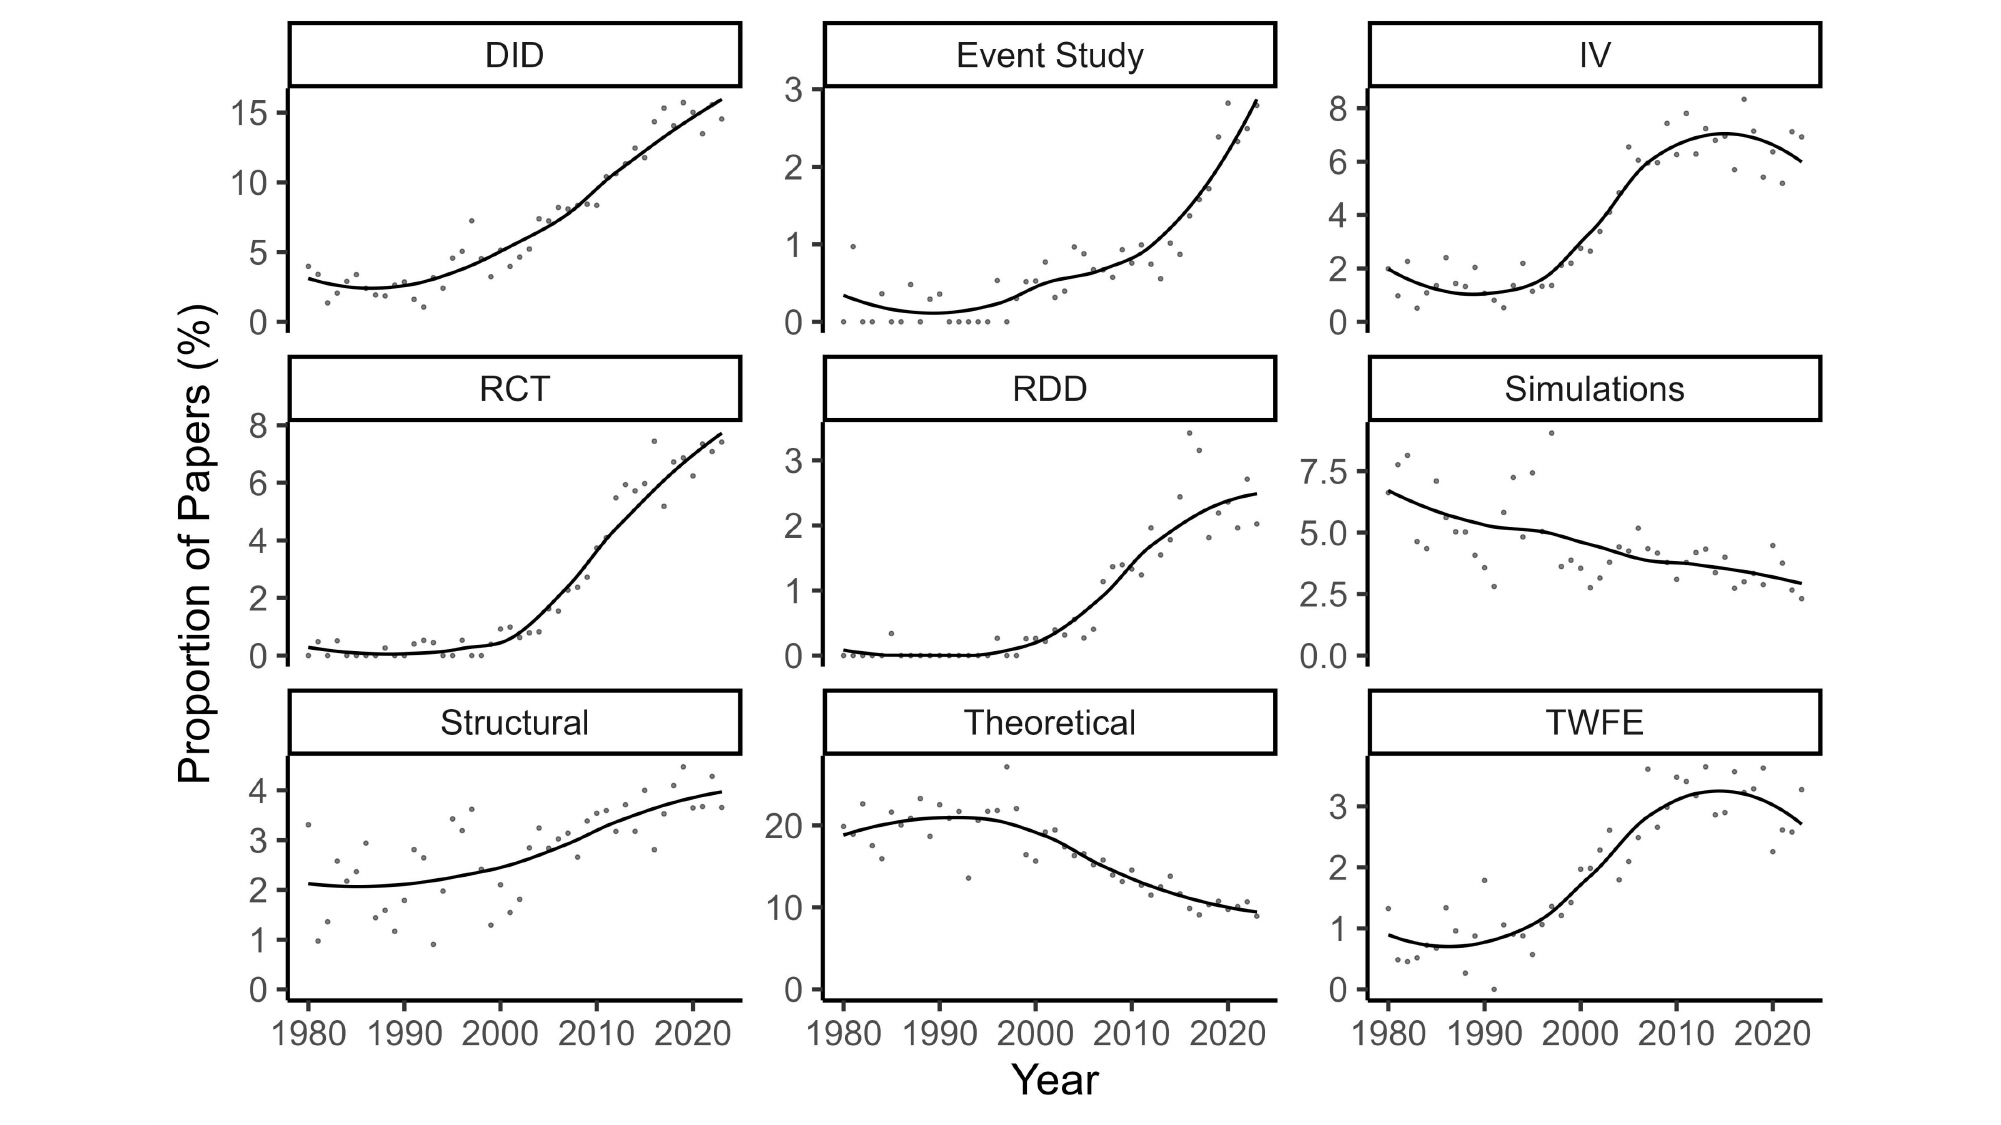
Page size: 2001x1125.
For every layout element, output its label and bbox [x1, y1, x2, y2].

picture [155, 0, 1845, 1125]
